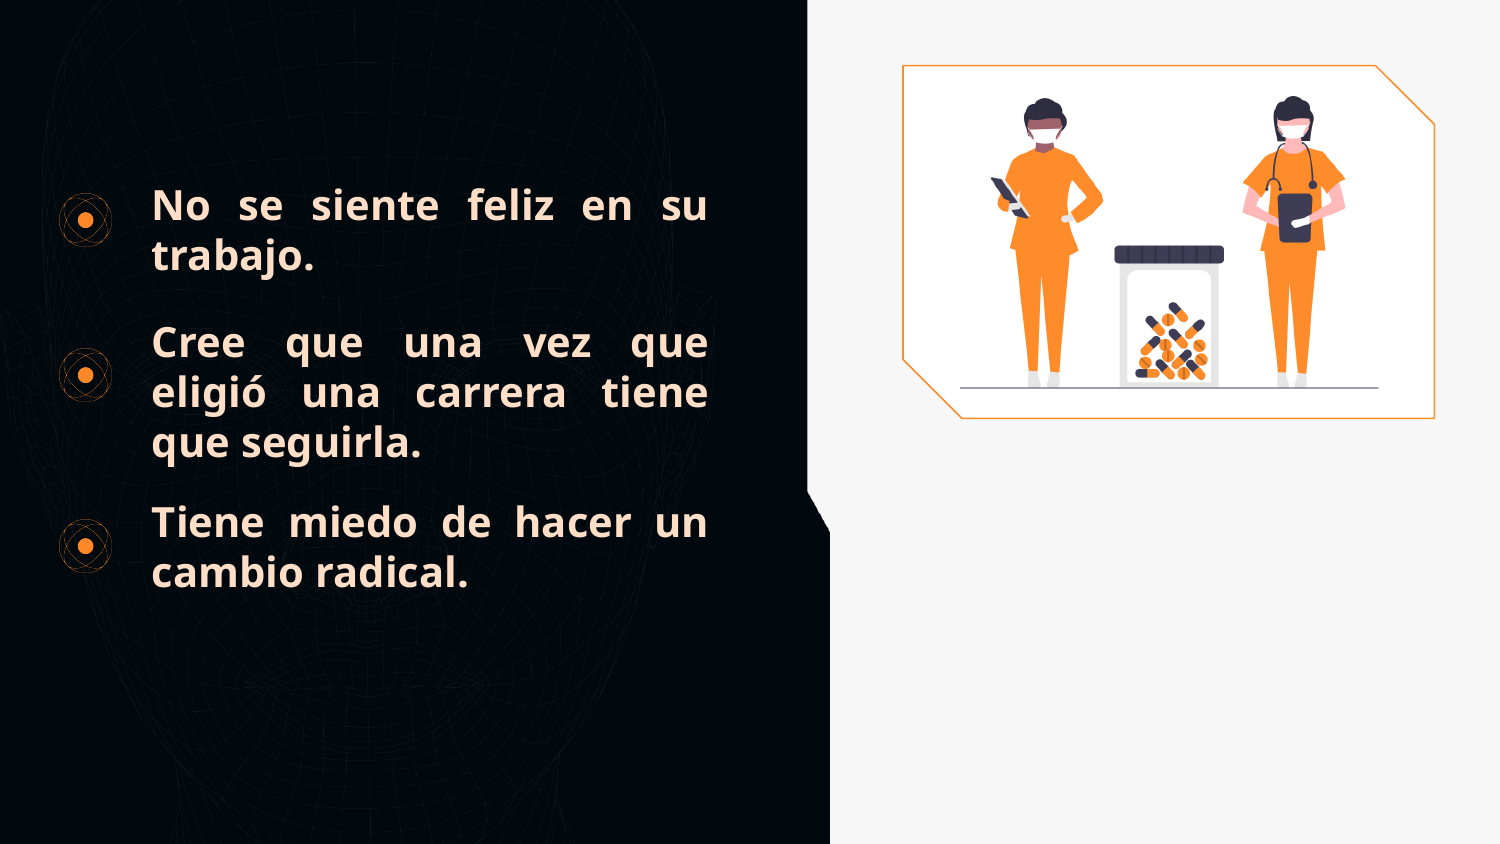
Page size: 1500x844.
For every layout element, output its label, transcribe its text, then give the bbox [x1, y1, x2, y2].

picture [807, 0, 1500, 844]
title No se siente feliz en su trabajo. [151, 141, 728, 318]
picture [58, 348, 112, 402]
picture [58, 193, 112, 247]
picture [58, 519, 112, 573]
title Tiene miedo de hacer un cambio radical. [151, 458, 728, 635]
title Cree que una vez que eligió una carrera tiene que seguirla. [151, 318, 728, 458]
